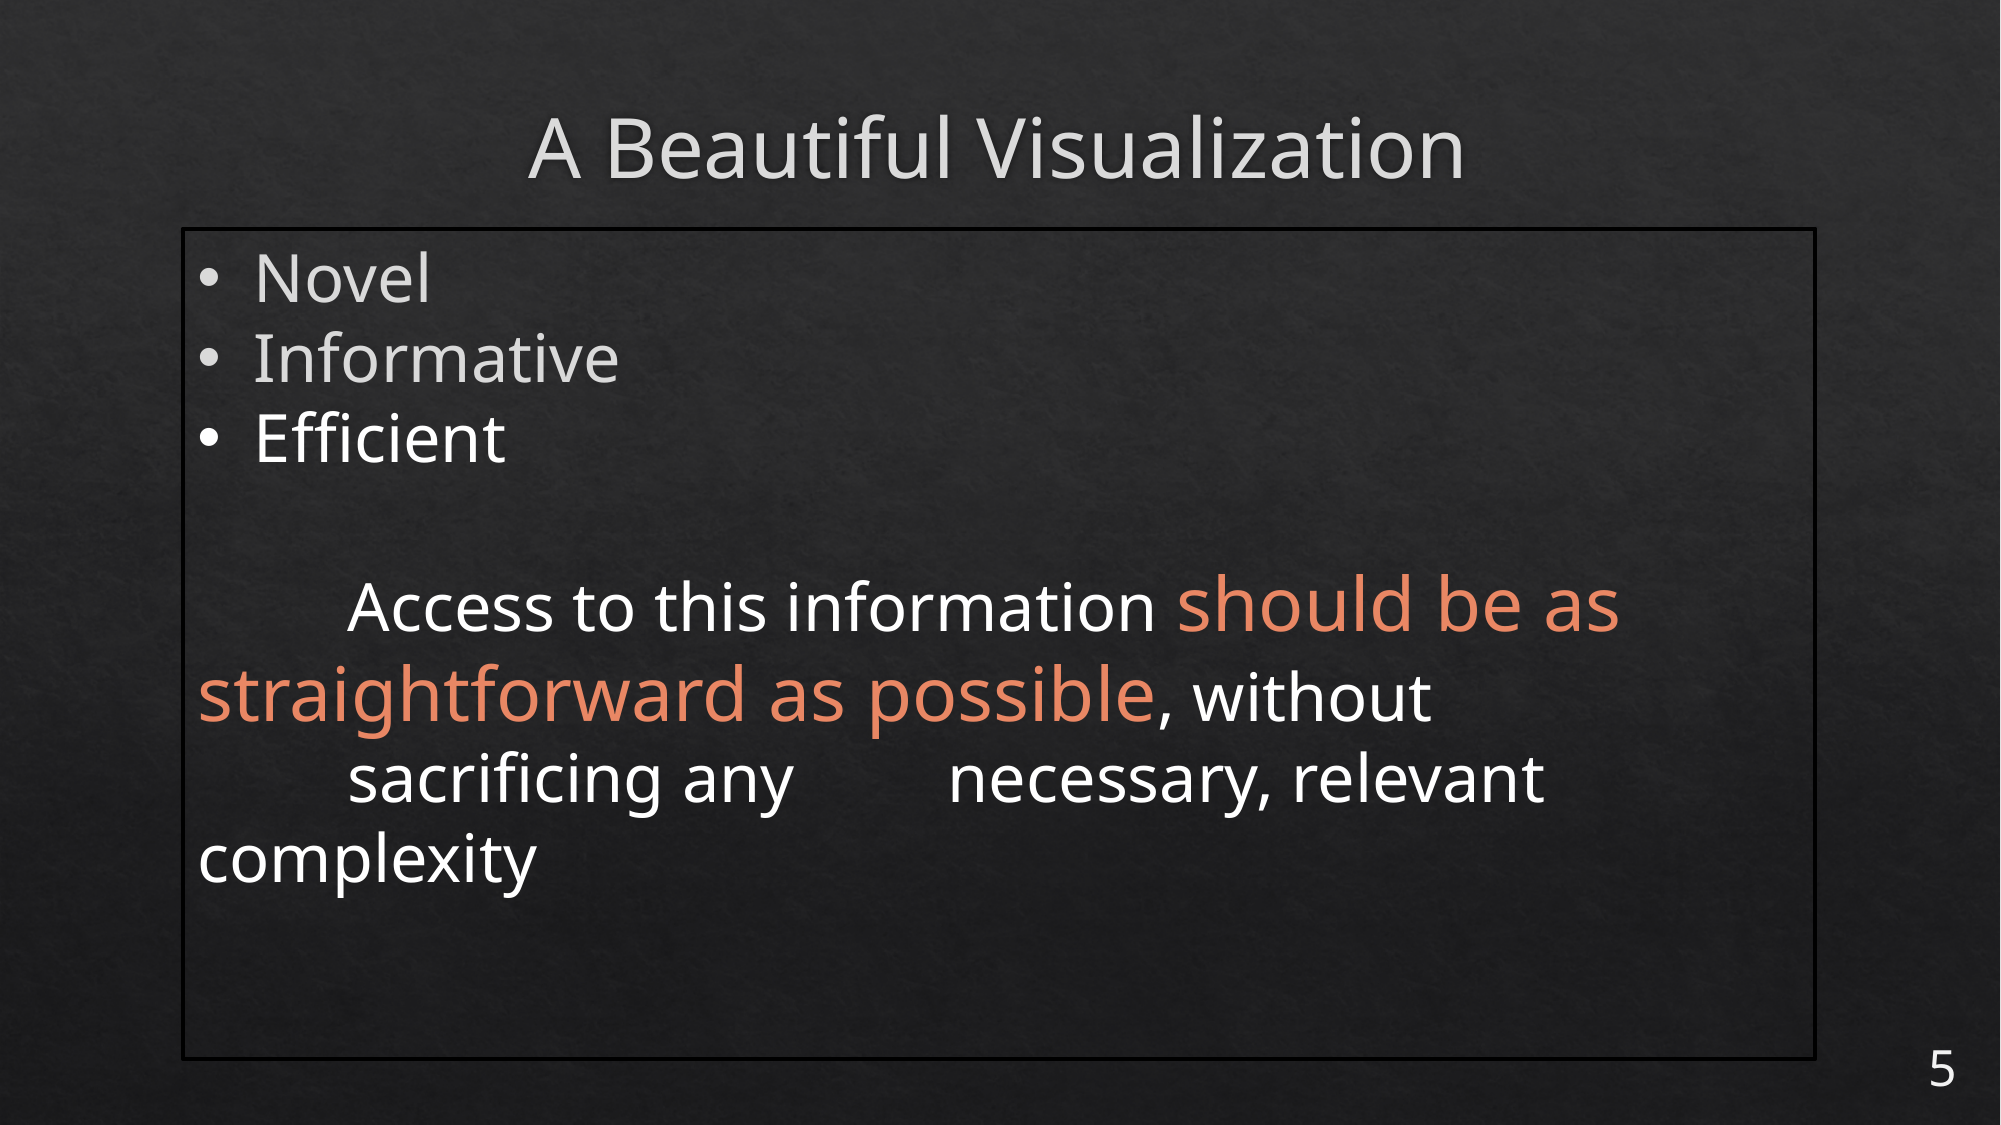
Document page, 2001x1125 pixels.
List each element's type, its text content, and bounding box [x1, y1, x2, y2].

title A Beautiful Visualization [149, 65, 1849, 225]
text_box Novel Informative Efficient Access to this information should be as straightforward as possible, without sacrificing any necessary, relevant complexity [181, 227, 1817, 1061]
slide_number 5 [1848, 1041, 1972, 1101]
